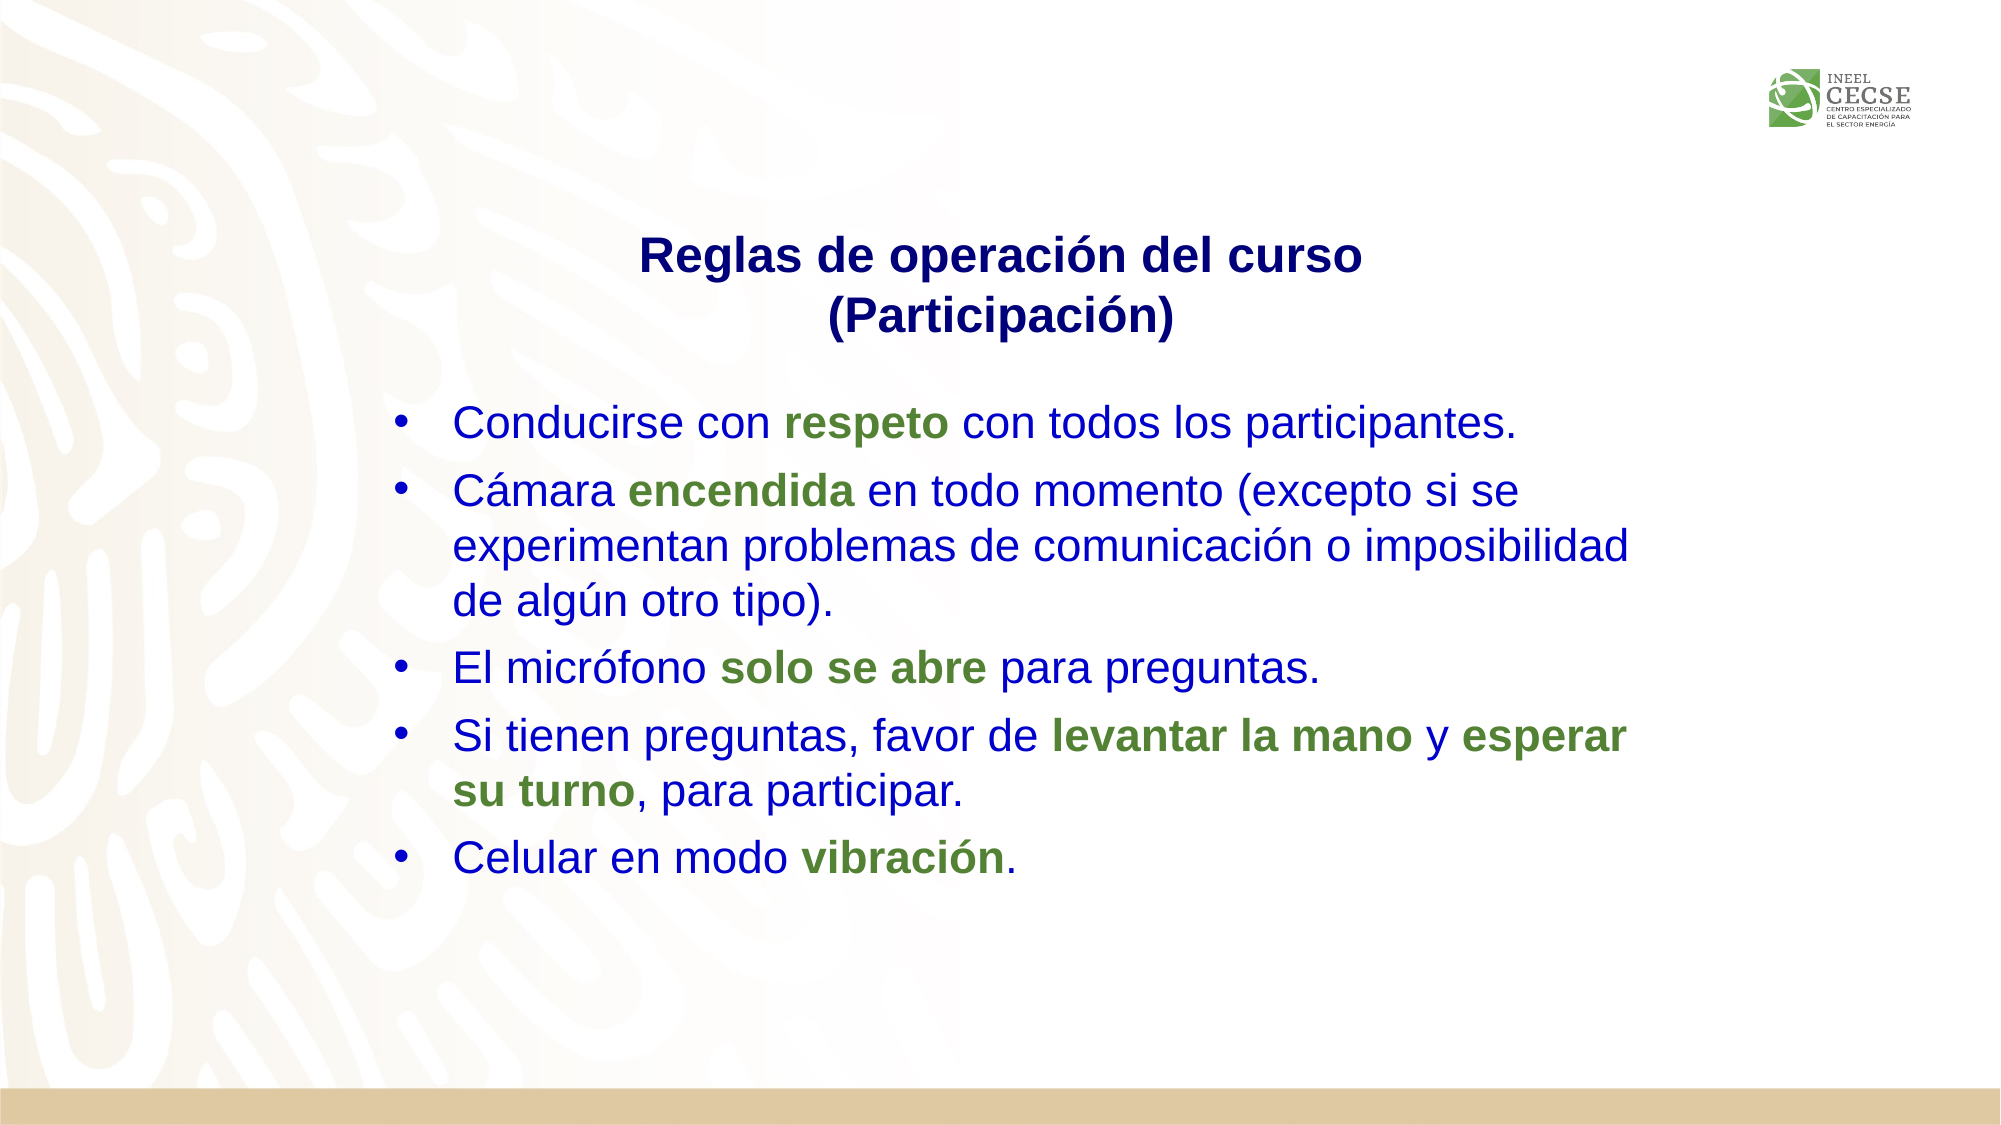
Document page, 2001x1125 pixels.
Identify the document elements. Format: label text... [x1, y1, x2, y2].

text_box Reglas de operación del curso (Participación) [561, 215, 1442, 351]
picture [0, 0, 2001, 1125]
text_box Conducirse con respeto con todos los participantes. Cámara encendida en todo momento (excepto si se experimentan problemas de comunicación o imposibilidad de algún otro tipo). El micrófono solo se abre para preguntas. Si tienen preguntas, favor de levantar la mano y esperar su turno, para participar. Celular en modo vibración. [363, 393, 1675, 884]
